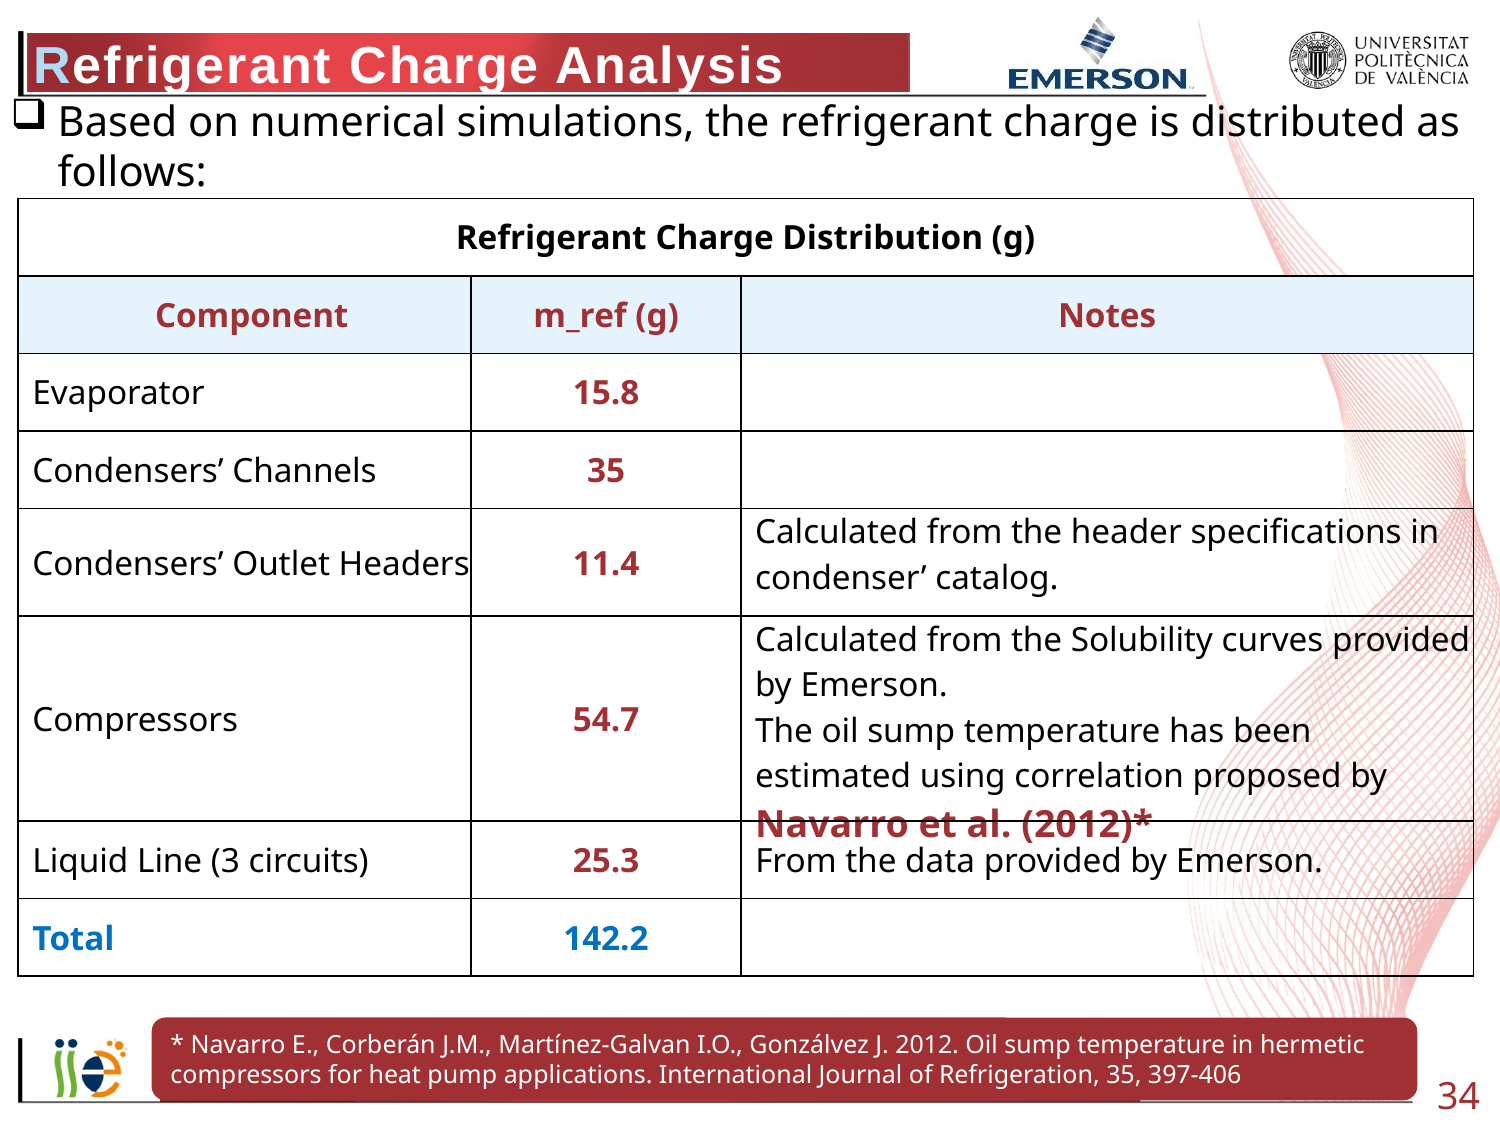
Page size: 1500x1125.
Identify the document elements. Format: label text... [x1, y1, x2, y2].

table_cell m_ref (g) [472, 277, 740, 353]
table_cell From the data provided by Emerson. [742, 822, 1473, 898]
table_cell Evaporator [19, 354, 470, 430]
text_box 34 [1417, 1064, 1500, 1125]
table_cell [742, 899, 1473, 975]
text_box Based on numerical simulations, the refrigerant charge is distributed as follows: [0, 87, 1496, 203]
table_cell Liquid Line (3 circuits) [19, 822, 470, 898]
table_header Refrigerant Charge Distribution (g) [19, 199, 1473, 275]
table_cell Notes [742, 277, 1473, 353]
table_cell Total [19, 899, 470, 975]
table_cell Condensers’ Outlet Headers [19, 509, 470, 615]
table_cell Condensers’ Channels [19, 432, 470, 508]
table_cell 25.3 [472, 822, 740, 898]
table_cell 142.2 [472, 899, 740, 975]
table_cell 15.8 [472, 354, 740, 430]
table_cell [742, 432, 1473, 508]
table_cell Compressors [19, 617, 470, 820]
table_cell Calculated from the Solubility curves provided by Emerson. The oil sump temperature has been estimated using correlation proposed by Navarro et al. (2012)* [742, 617, 1473, 820]
table_cell Calculated from the header specifications in condenser’ catalog. [742, 509, 1473, 615]
table_cell 35 [472, 432, 740, 508]
table_cell 11.4 [472, 509, 740, 615]
text_box * Navarro E., Corberán J.M., Martínez-Galvan I.O., Gonzálvez J. 2012. Oil sump temperature in hermetic compressors for heat pump applications. International Journal of Refrigeration, 35, 397-406 [151, 1017, 1418, 1101]
table_cell [742, 354, 1473, 430]
picture [0, 0, 1500, 1125]
text_box Refrigerant Charge Analysis [18, 23, 870, 87]
table_cell Component [19, 277, 470, 353]
table_cell 54.7 [472, 617, 740, 820]
